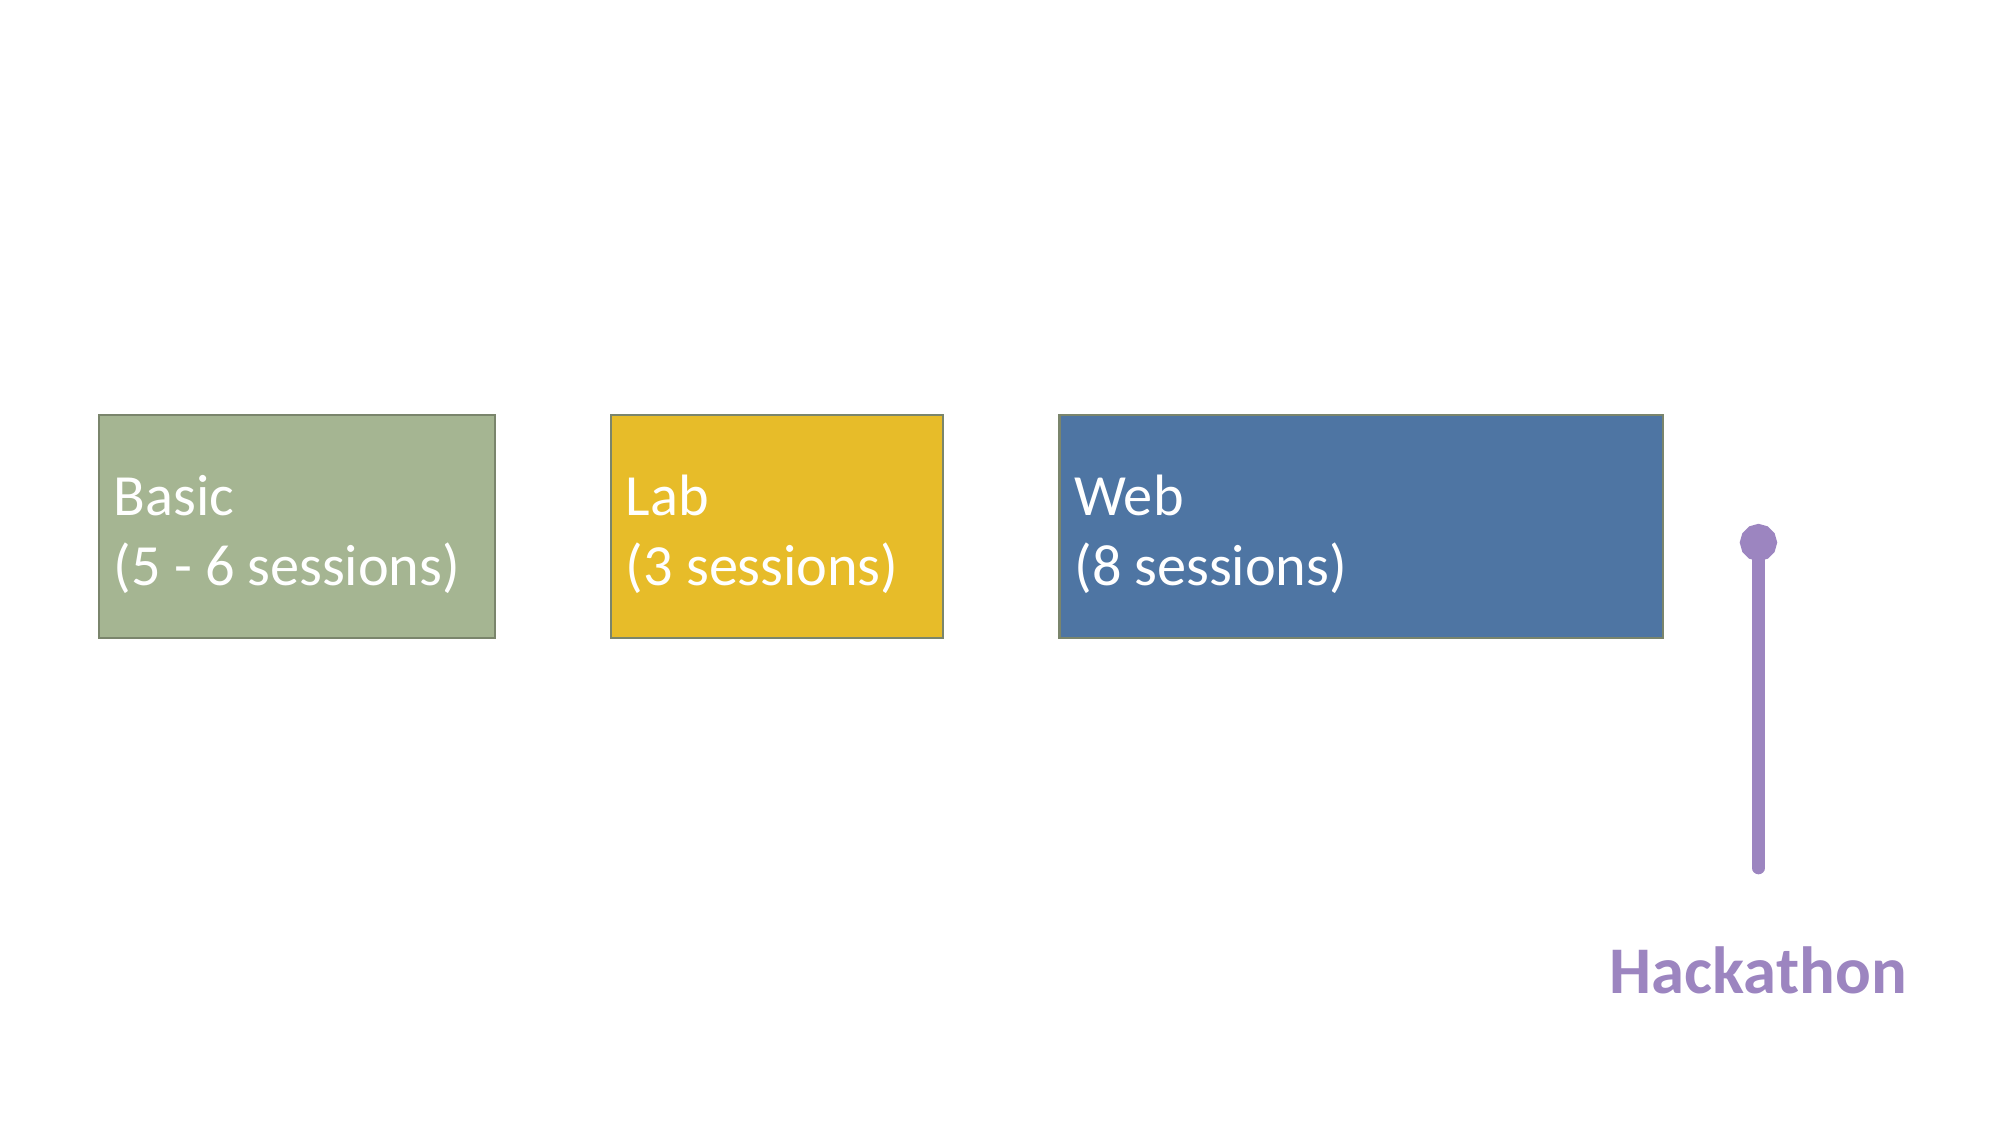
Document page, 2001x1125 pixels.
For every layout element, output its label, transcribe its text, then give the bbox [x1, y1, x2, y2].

text_box Lab (3 sessions) [610, 414, 944, 639]
text_box Basic (5 - 6 sessions) [98, 414, 496, 639]
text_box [1593, 542, 1924, 1016]
text_box Web (8 sessions) [1058, 414, 1664, 639]
